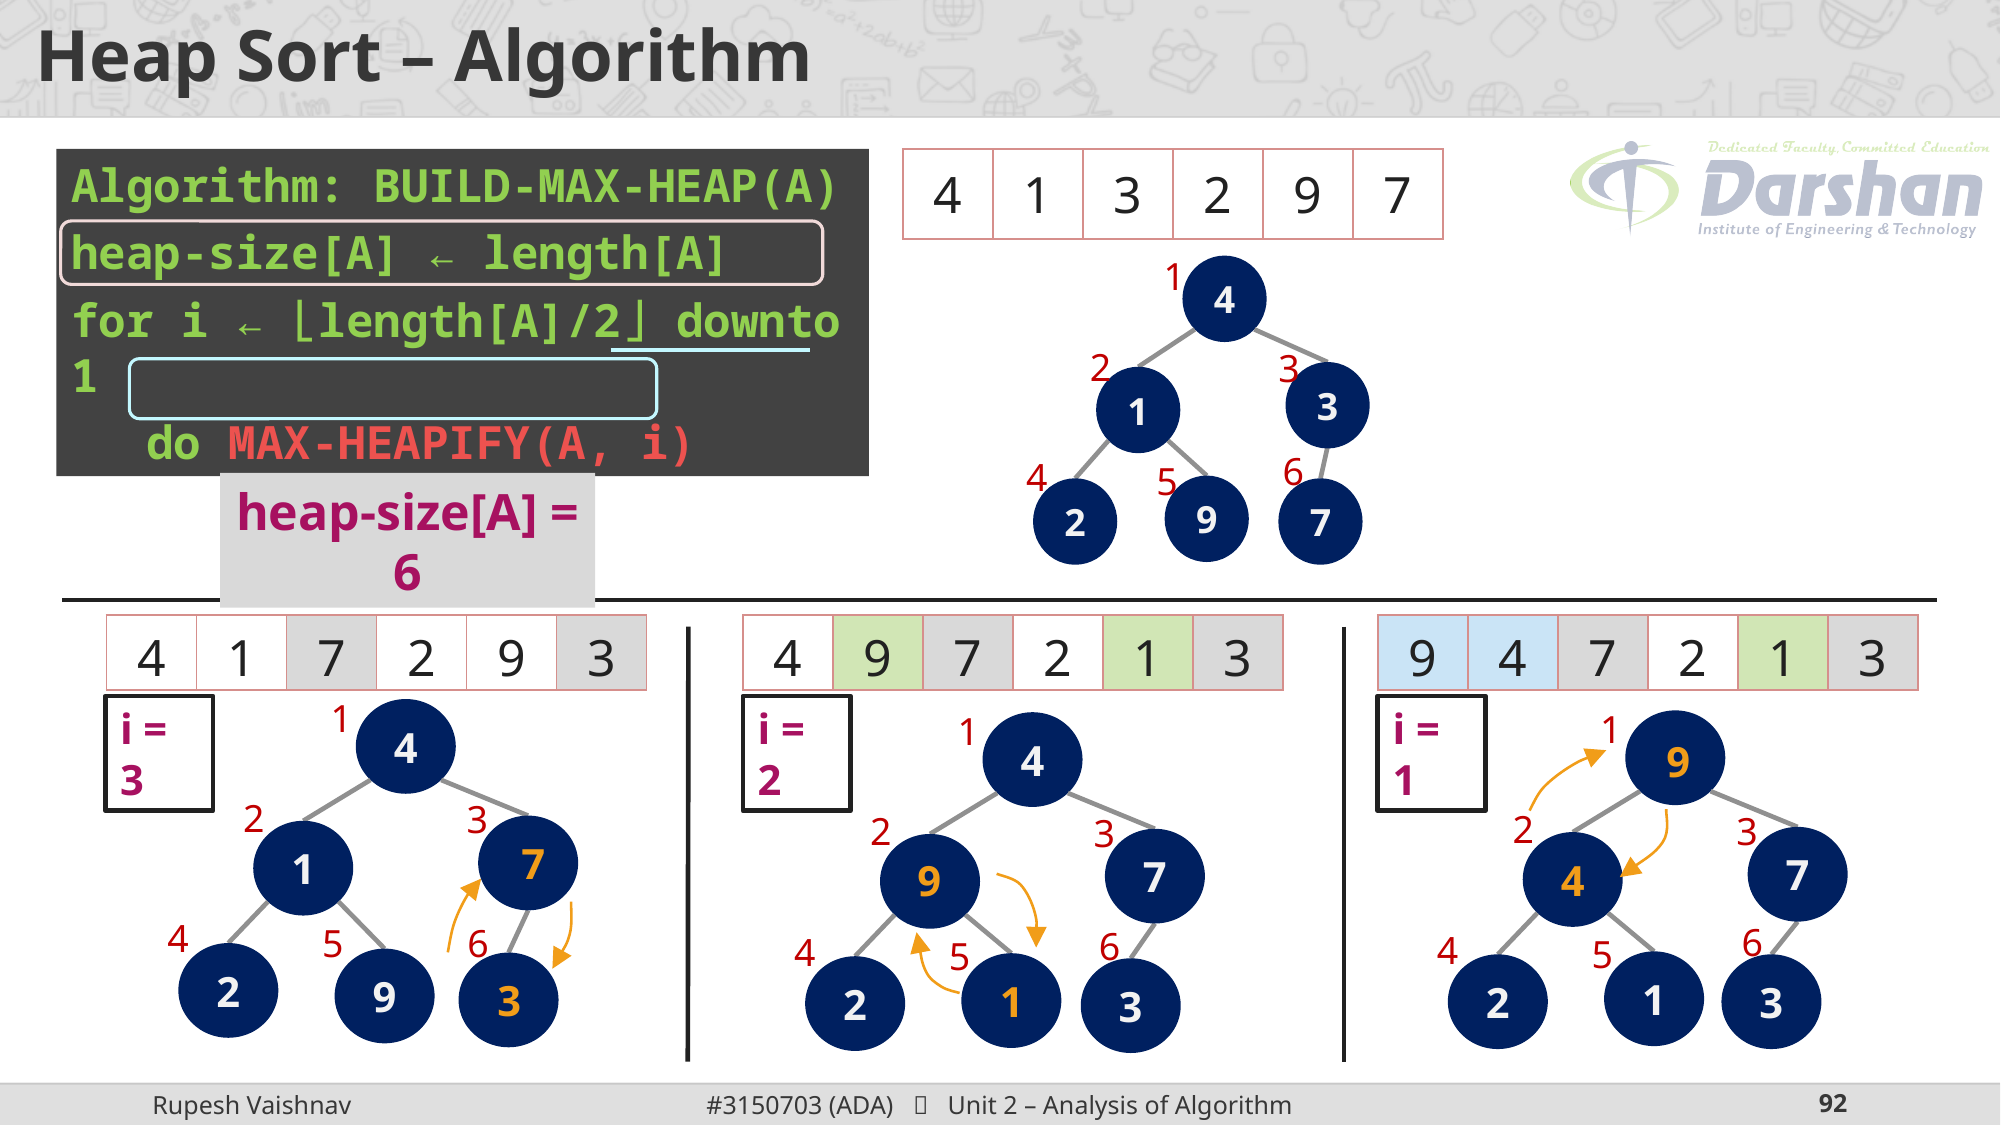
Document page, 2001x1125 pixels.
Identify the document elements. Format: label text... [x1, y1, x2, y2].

table_header 3 [1829, 616, 1917, 689]
table_header 7 [924, 616, 1012, 689]
text_box [128, 357, 658, 420]
table_header 1 [1739, 616, 1827, 689]
table_header 1 [994, 150, 1082, 238]
table_header 4 [904, 150, 992, 238]
table_header 7 [287, 616, 376, 687]
text_box [59, 219, 824, 286]
title Heap Sort – Algorithm [0, 0, 2000, 117]
table_header 7 [1354, 150, 1442, 238]
table_header 9 [834, 616, 922, 689]
text_box Algorithm: BUILD-MAX-HEAP(A) heap-size[A] ← length[A] for i ← ⌊length[A]/2⌋ downto 1 do MAX-HEAPIFY(A, i) [56, 148, 869, 477]
text_box heap-size[A] = 6 [220, 472, 596, 599]
table_header 3 [1194, 616, 1282, 689]
table_header 4 [1469, 616, 1557, 689]
table_header 9 [467, 616, 556, 687]
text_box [1033, 255, 1370, 565]
text_box i = 2 [742, 696, 851, 811]
table_header 9 [1379, 616, 1467, 689]
text_box 14 [1570, 141, 1990, 238]
table_header 7 [1559, 616, 1647, 689]
table_header 9 [1264, 150, 1352, 238]
table_header 3 [557, 616, 646, 689]
text_box heap-size[A] = 6 [220, 601, 596, 608]
table_header 4 [107, 616, 196, 689]
table_header 1 [197, 616, 286, 687]
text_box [152, 687, 579, 1048]
table_header 2 [1649, 616, 1737, 689]
table_header 3 [1084, 150, 1172, 238]
table_header 1 [1104, 616, 1192, 689]
table_header 4 [744, 616, 832, 689]
text_box i = 1 [1377, 696, 1486, 811]
table_header 2 [1014, 616, 1102, 689]
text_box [779, 700, 1205, 1053]
table_header 2 [377, 616, 466, 687]
text_box i = 3 [105, 696, 152, 811]
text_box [1011, 245, 1314, 506]
table_header 2 [1174, 150, 1262, 238]
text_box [1422, 699, 1848, 1050]
